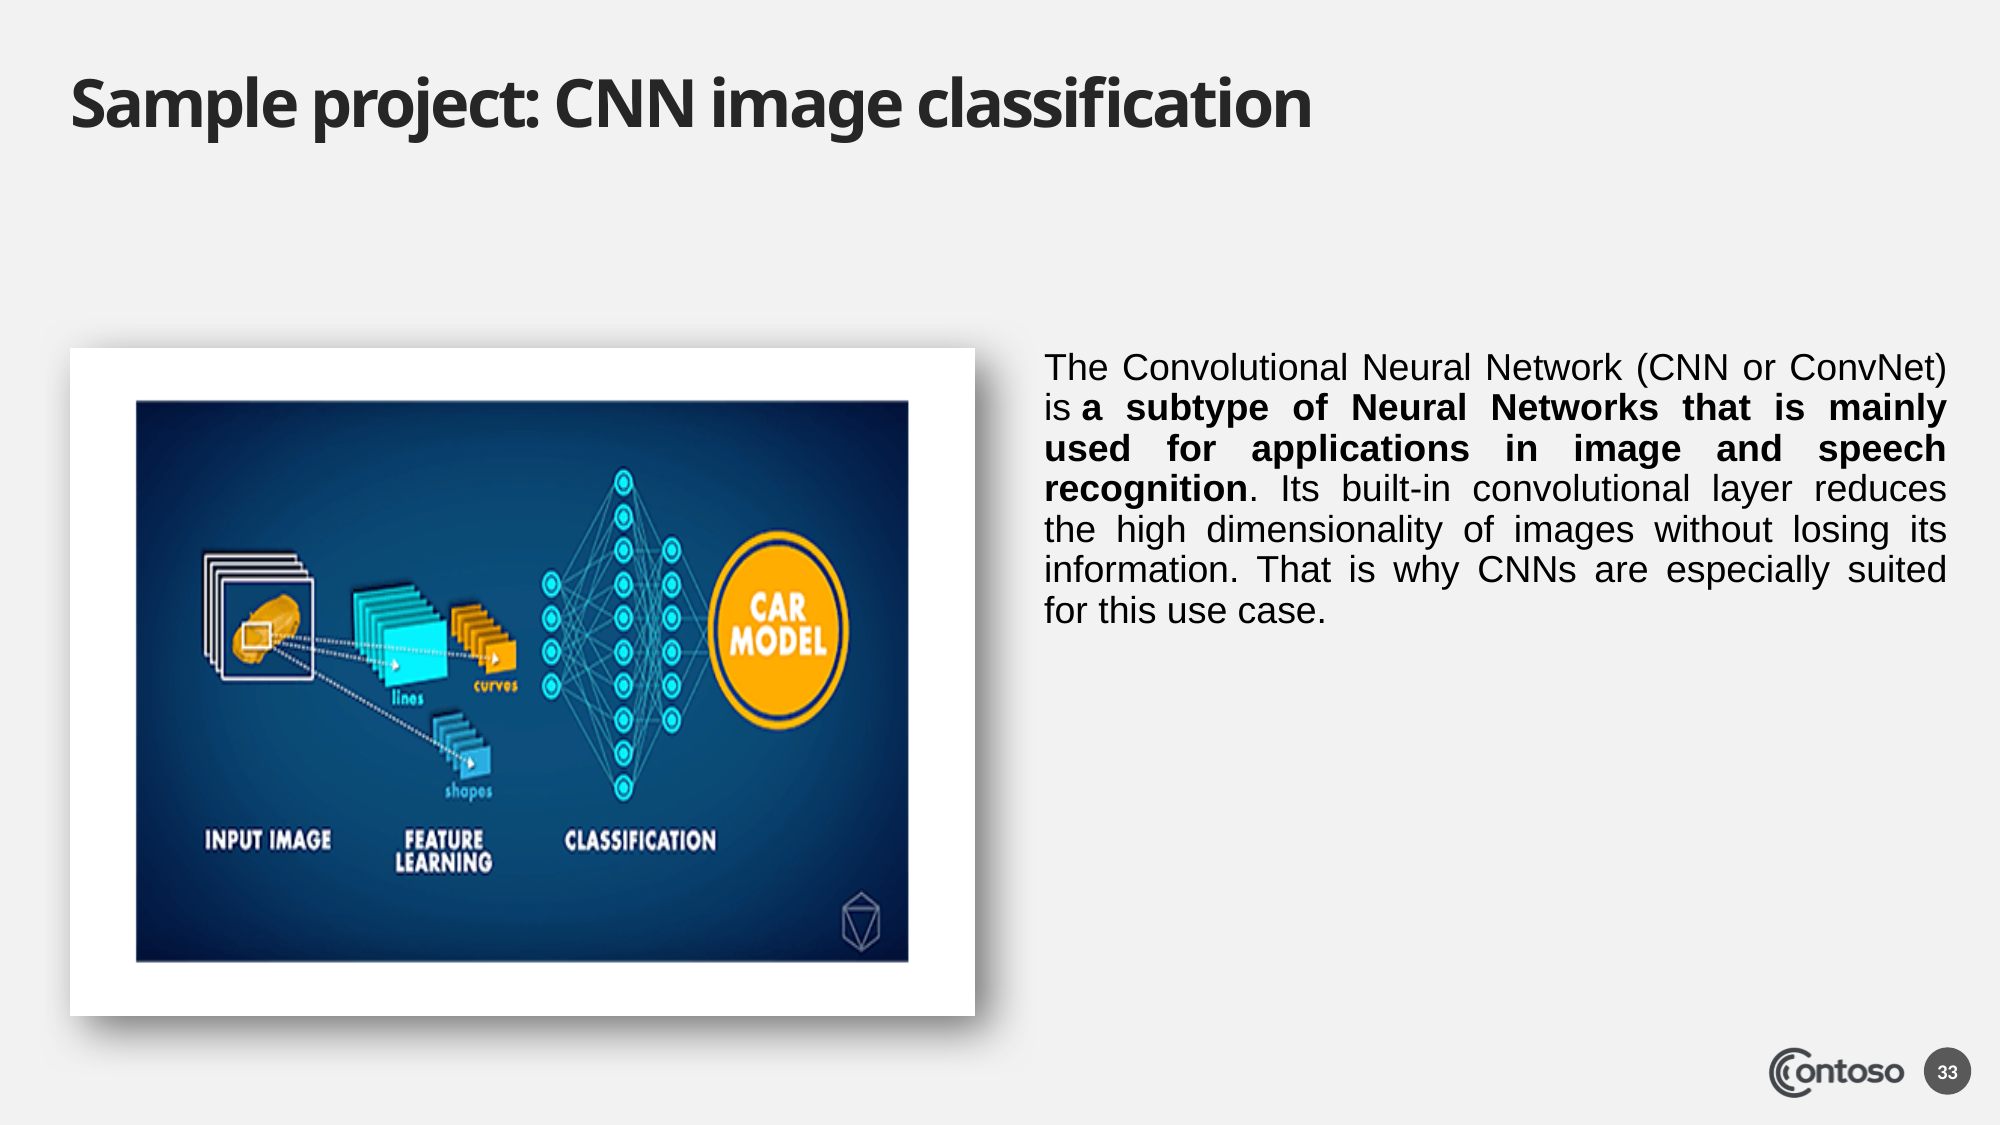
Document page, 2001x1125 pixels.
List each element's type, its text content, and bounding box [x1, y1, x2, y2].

slide_number 33 [1923, 1047, 1972, 1095]
title Sample project: CNN image classification [70, 70, 1930, 142]
list The Convolutional Neural Network (CNN or ConvNet) is a subtype of Neural Networks that is mainly used for applications in image and speech recognition. Its built-in convolutional layer reduces the high dimensionality of images without losing its information. That is why CNNs are especially suited for this use case. [1044, 348, 1948, 722]
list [70, 347, 975, 1016]
